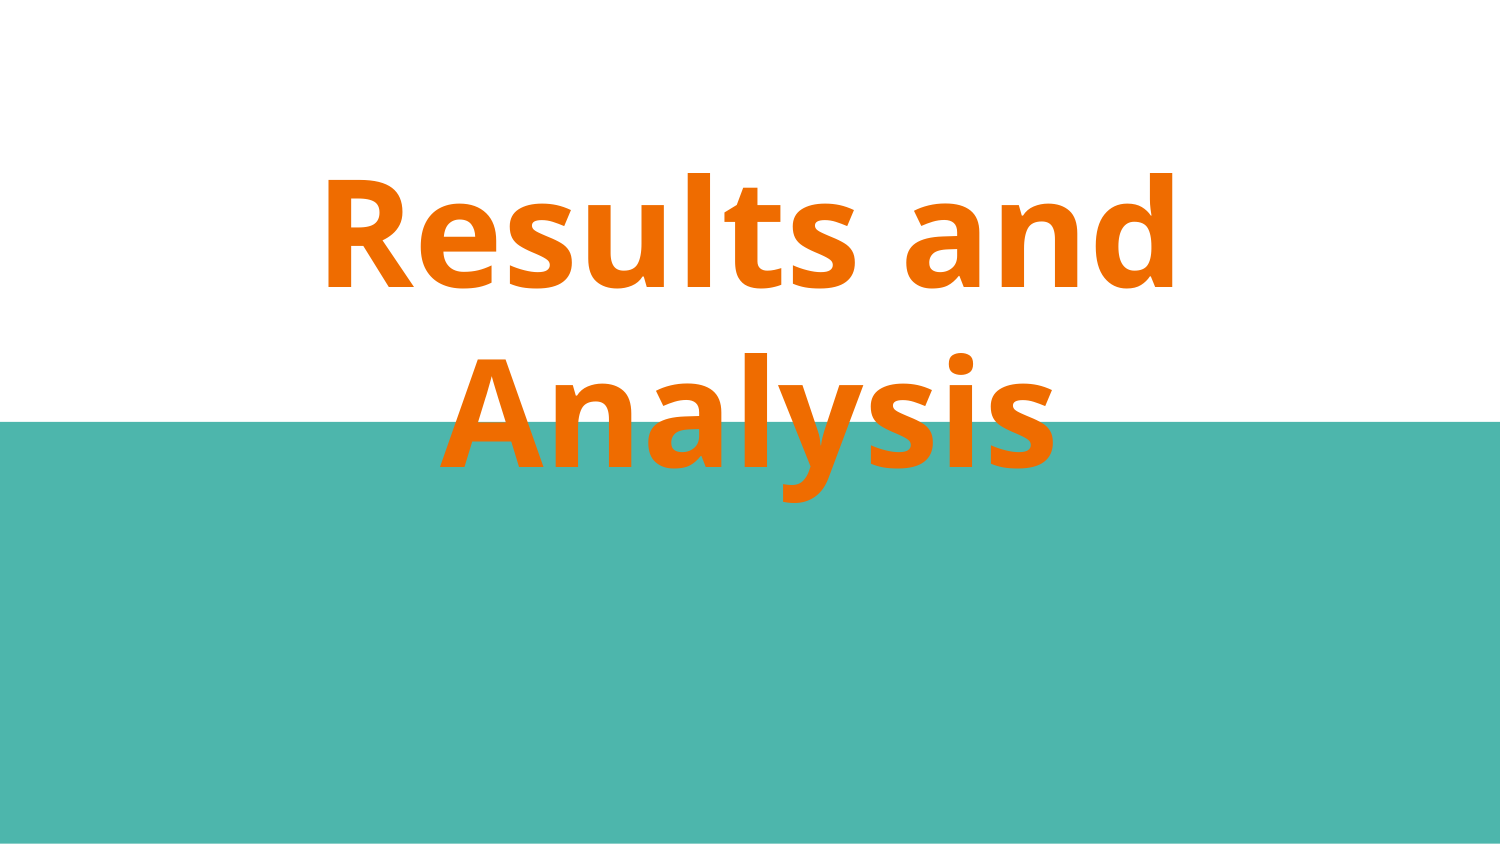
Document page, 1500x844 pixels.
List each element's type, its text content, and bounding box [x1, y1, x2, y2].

title Results and Analysis [46, 215, 1453, 420]
